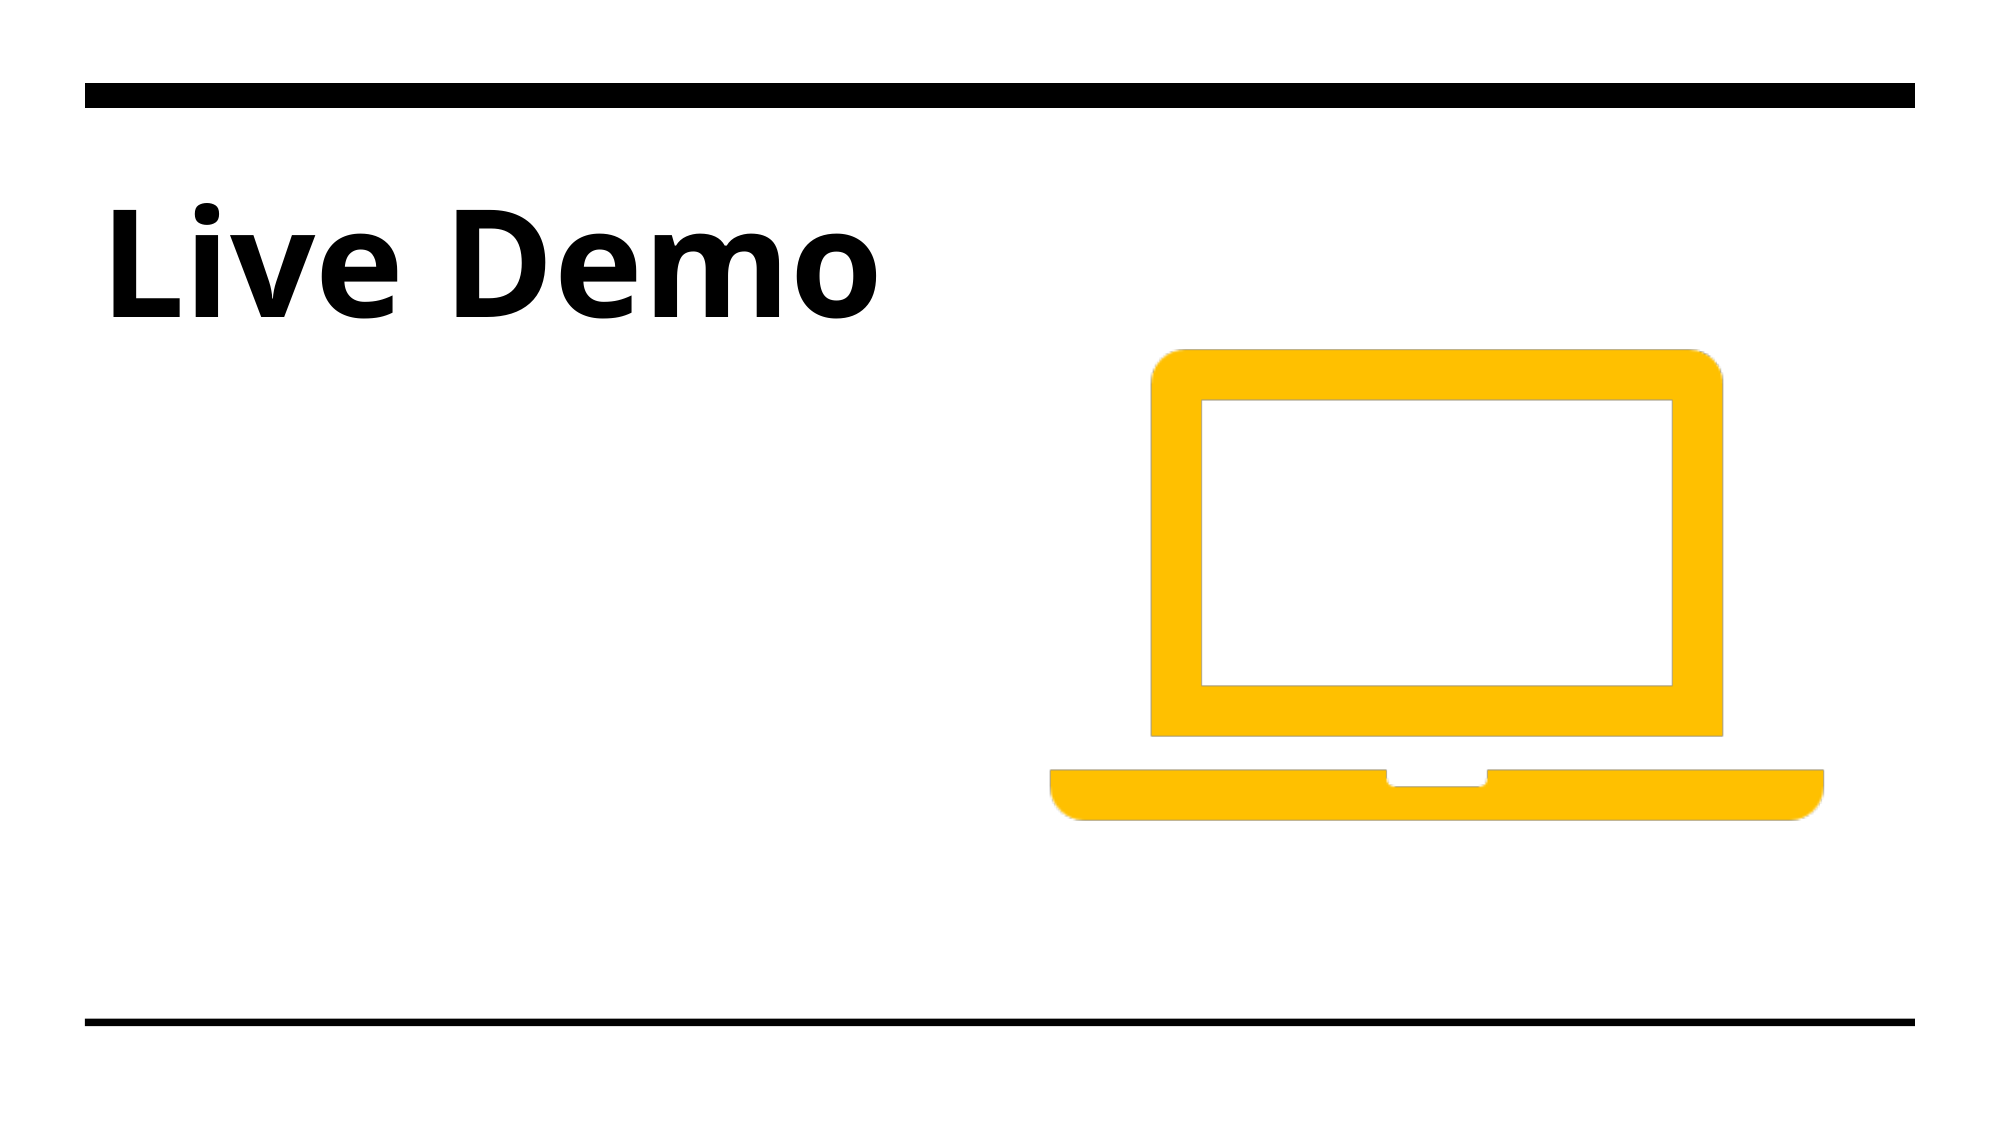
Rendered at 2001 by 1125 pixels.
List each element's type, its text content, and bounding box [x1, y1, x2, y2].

title Live Demo [85, 160, 1916, 723]
picture [1033, 181, 1841, 989]
